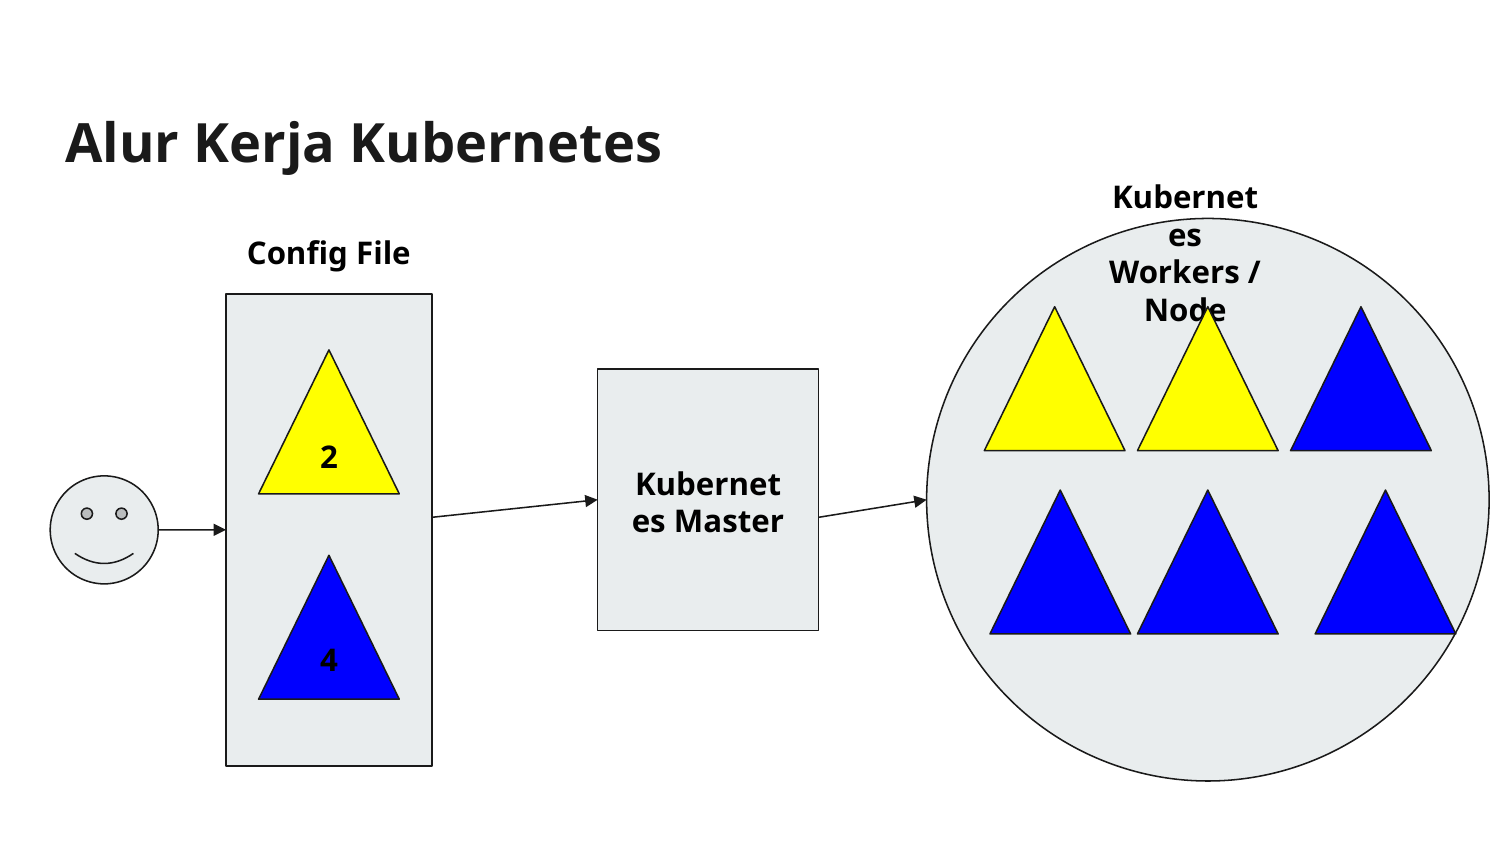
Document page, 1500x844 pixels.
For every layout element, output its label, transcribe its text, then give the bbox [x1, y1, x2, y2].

text_box [50, 475, 159, 584]
text_box [258, 693, 400, 700]
text_box 4 [231, 625, 427, 693]
text_box Kubernetes Workers / Node [1087, 162, 1283, 343]
text_box [1137, 306, 1279, 451]
text_box [1315, 490, 1456, 634]
text_box 2 [231, 421, 427, 490]
text_box [258, 490, 400, 494]
text_box [1290, 306, 1432, 451]
text_box [989, 490, 1131, 634]
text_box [818, 499, 927, 518]
text_box [597, 369, 819, 631]
text_box [1137, 490, 1279, 634]
text_box Config File [231, 218, 427, 286]
text_box [294, 349, 364, 421]
text_box [226, 293, 432, 766]
text_box [984, 306, 1126, 451]
title Alur Kerja Kubernetes [50, 93, 1312, 182]
text_box [926, 228, 1490, 782]
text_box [431, 499, 598, 518]
text_box Kubernetes Master [610, 449, 806, 554]
text_box [294, 555, 364, 625]
